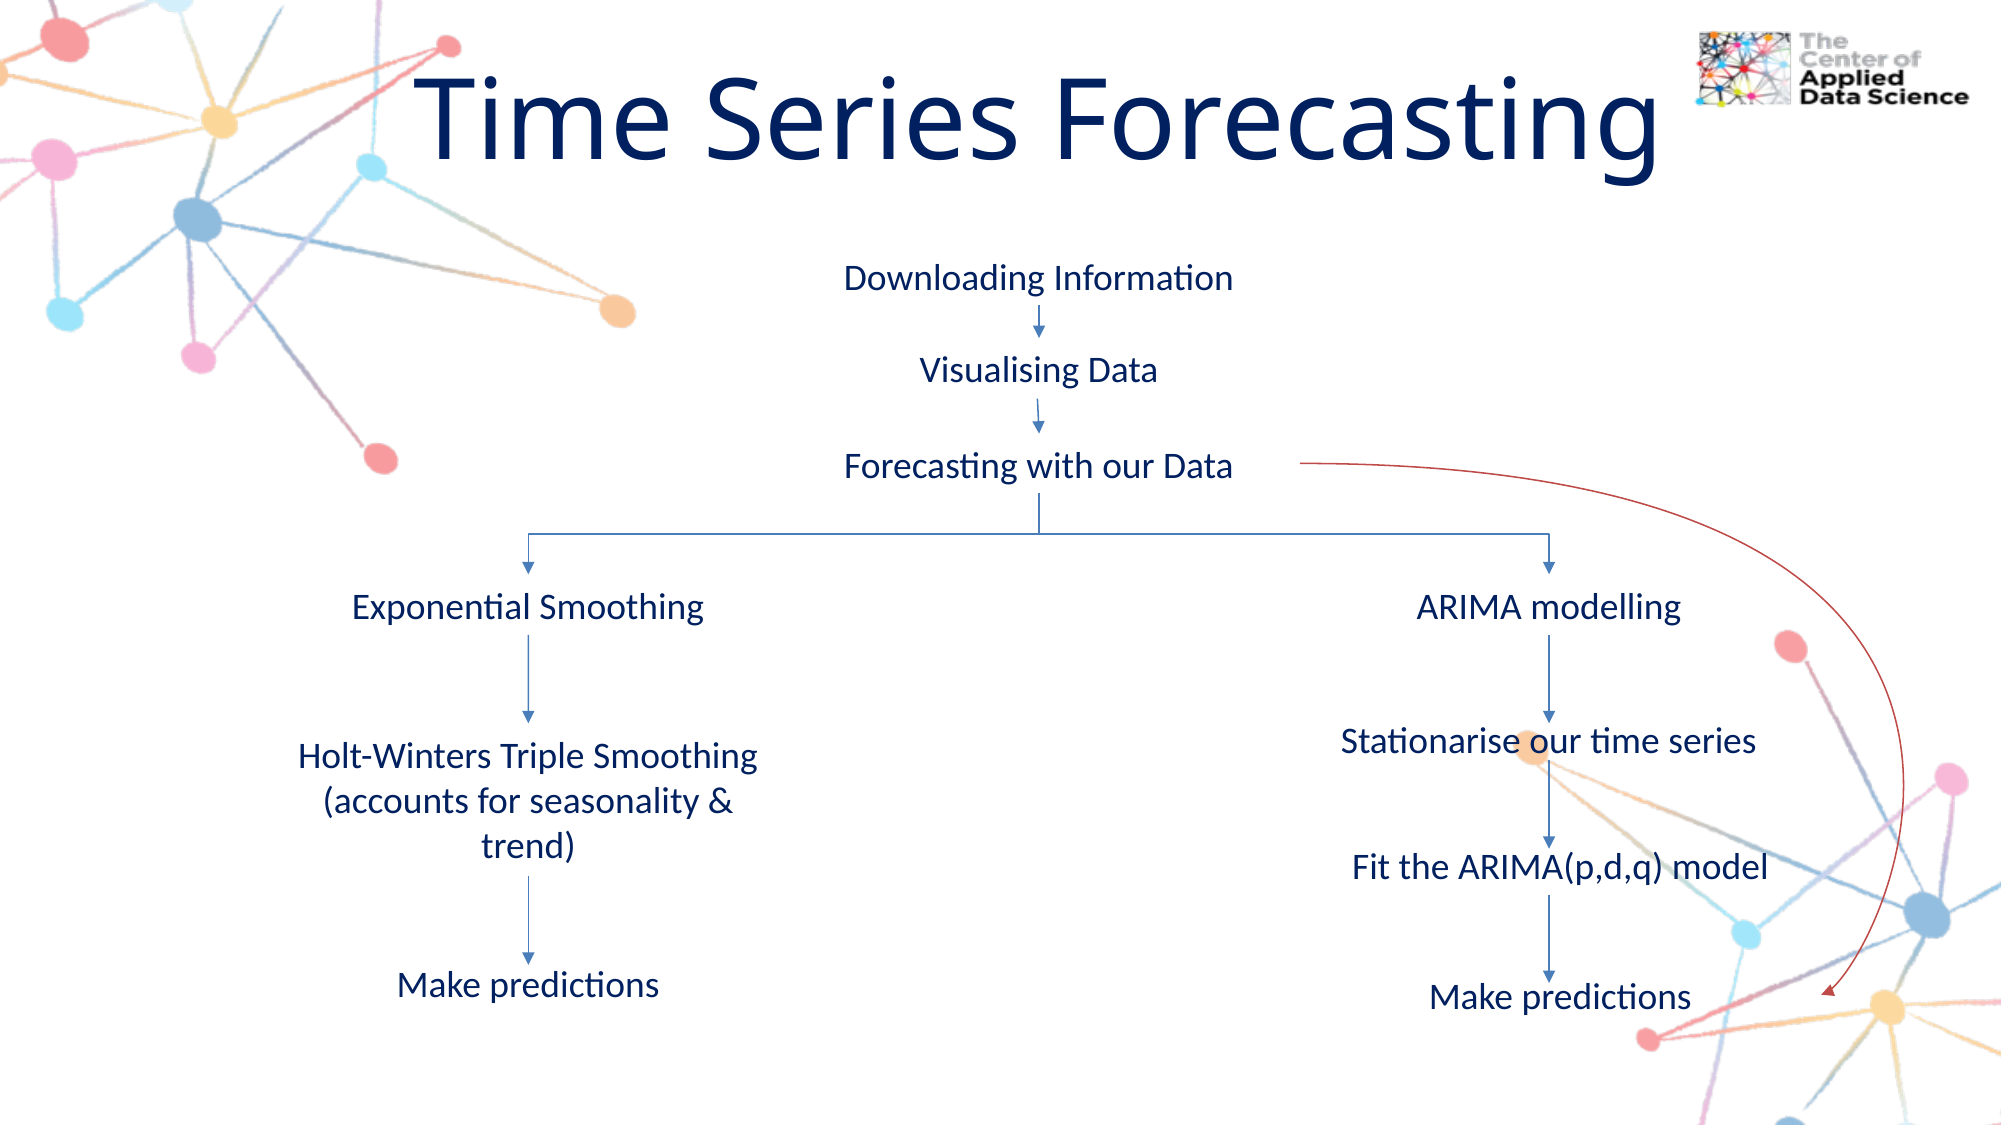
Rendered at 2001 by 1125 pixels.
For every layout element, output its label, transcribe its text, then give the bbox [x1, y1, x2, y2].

text_box Forecasting with our Data [829, 433, 1248, 494]
title Time Series Forecasting [189, 47, 1890, 184]
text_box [743, 278, 825, 790]
text_box Make predictions [267, 952, 789, 1013]
text_box Holt-Winters Triple Smoothing (accounts for seasonality & trend) [267, 723, 789, 873]
picture [1684, 19, 1982, 120]
text_box Visualising Data [829, 337, 1248, 398]
text_box Downloading Information [778, 245, 1300, 306]
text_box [1253, 278, 1335, 790]
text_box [1299, 463, 1822, 996]
text_box Exponential Smoothing [267, 574, 738, 634]
text_box Make predictions [1299, 1003, 1822, 1025]
